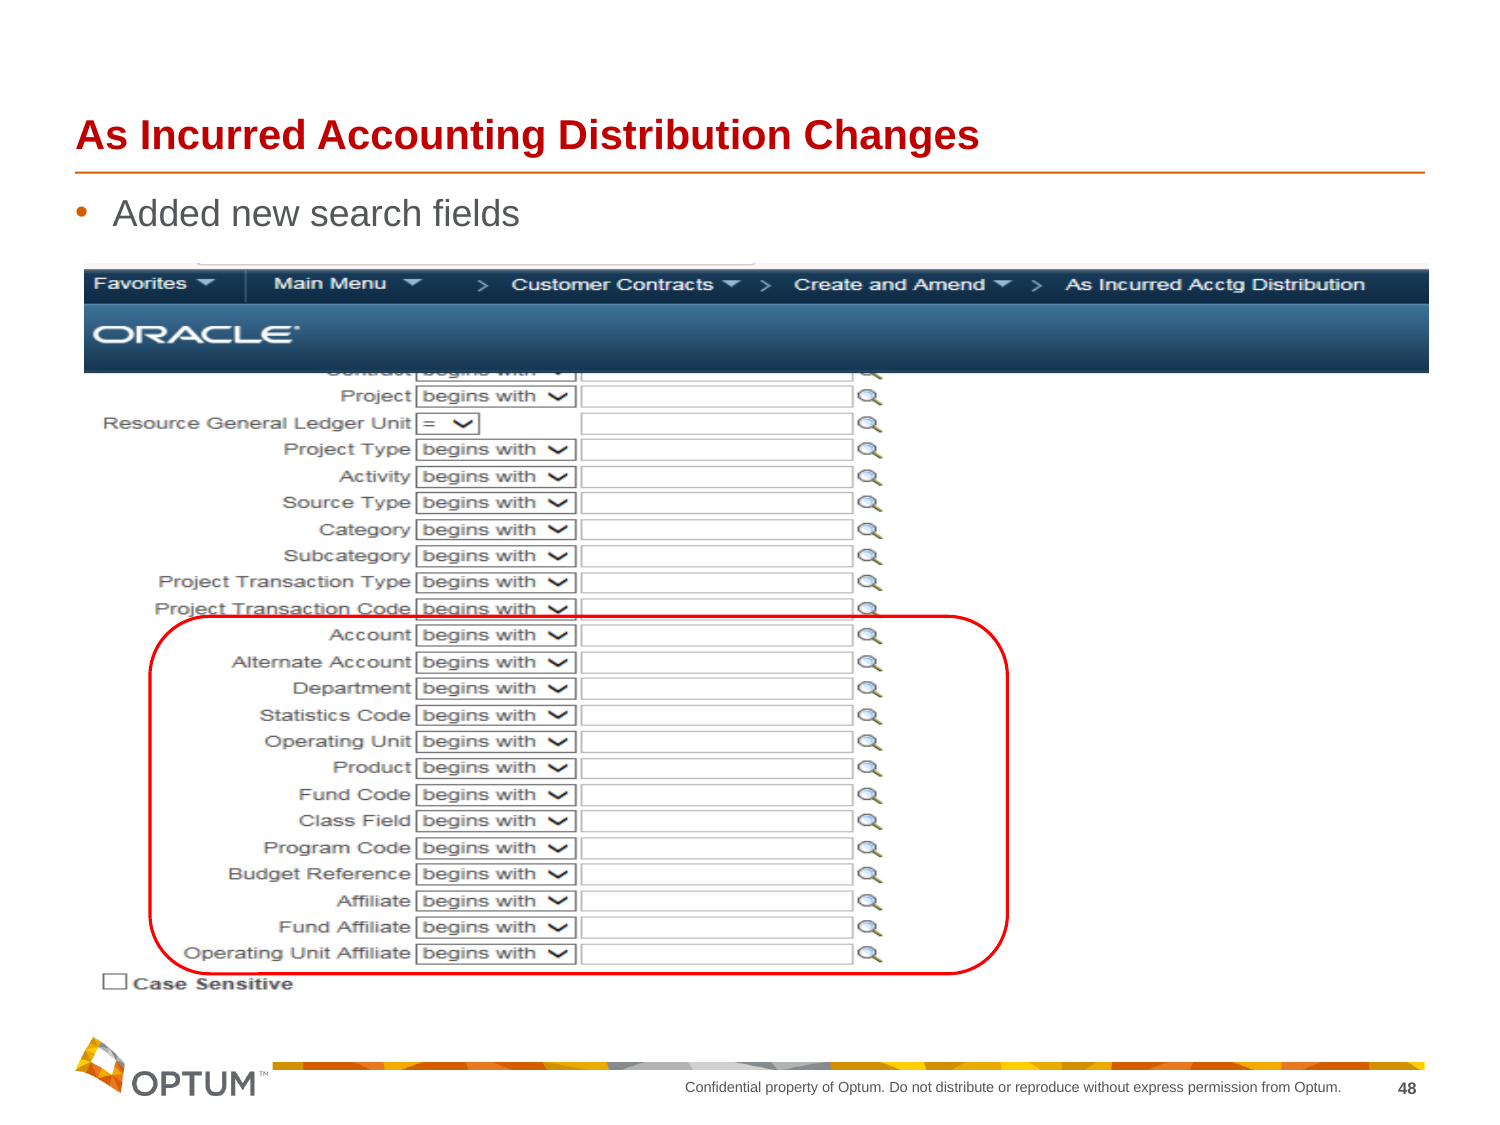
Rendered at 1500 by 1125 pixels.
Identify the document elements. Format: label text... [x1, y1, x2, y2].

title As Incurred Accounting Distribution Changes [75, 31, 1425, 158]
list Added new search fields [37, 188, 1463, 1033]
picture [75, 1037, 268, 1096]
picture [83, 262, 1429, 1029]
picture [273, 1062, 1425, 1070]
